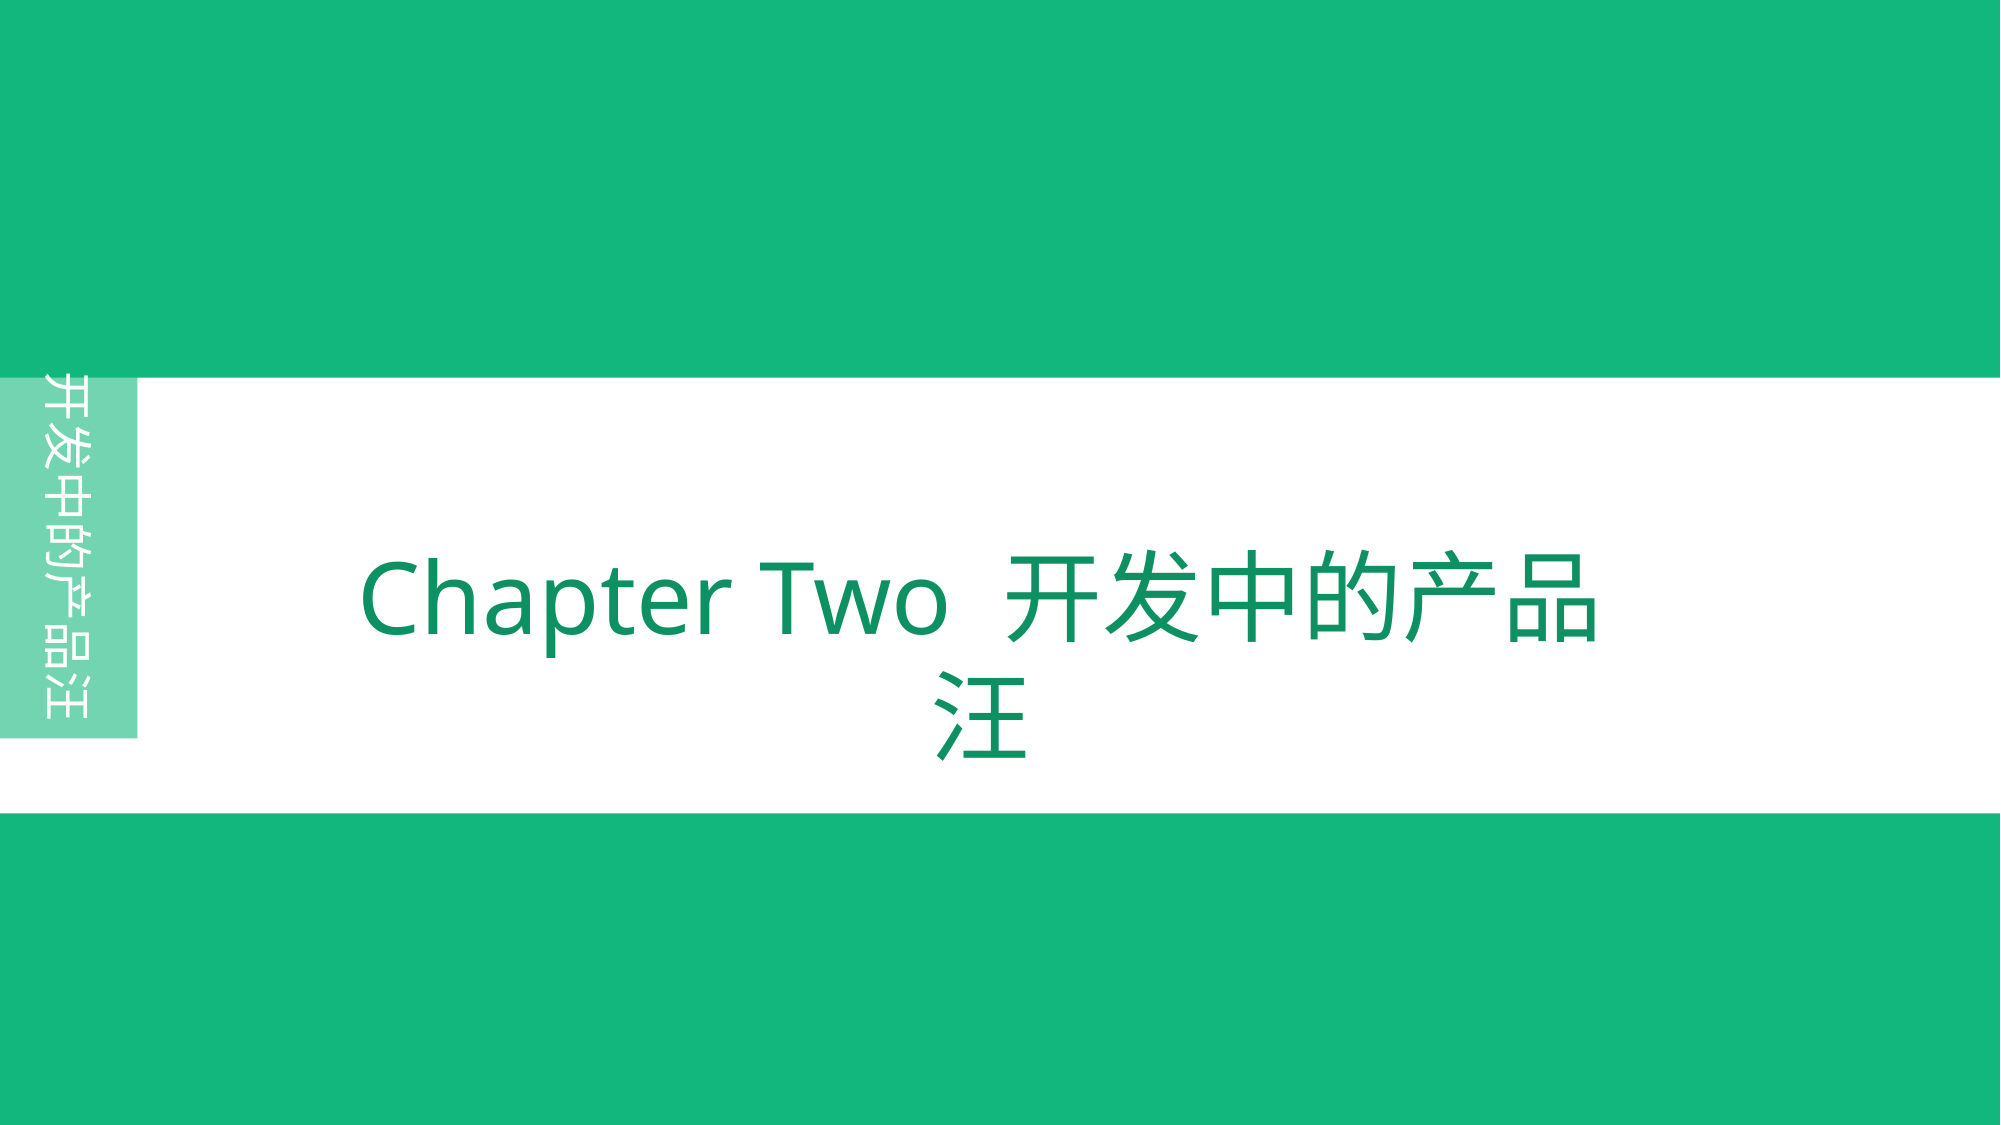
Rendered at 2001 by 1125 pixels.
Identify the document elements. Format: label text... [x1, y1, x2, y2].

text_box [0, 0, 2000, 379]
text_box Chapter Two 开发中的产品汪 [313, 527, 1647, 782]
text_box [0, 812, 2000, 1125]
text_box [0, 260, 138, 833]
